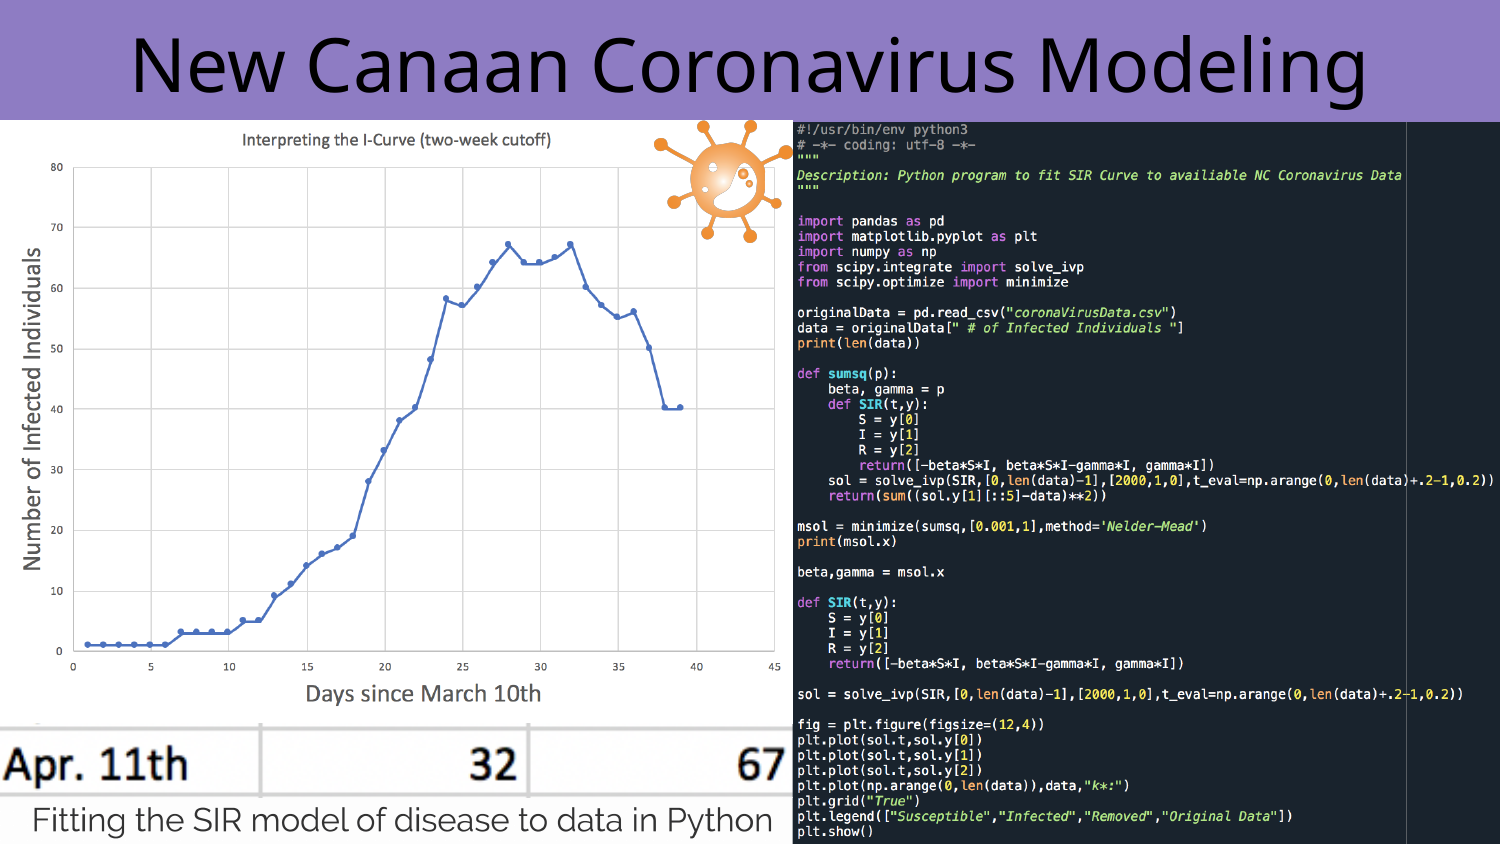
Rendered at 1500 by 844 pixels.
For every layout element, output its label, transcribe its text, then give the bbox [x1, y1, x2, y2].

title New Canaan Coronavirus Modeling [0, 0, 1500, 121]
picture [0, 120, 1500, 844]
